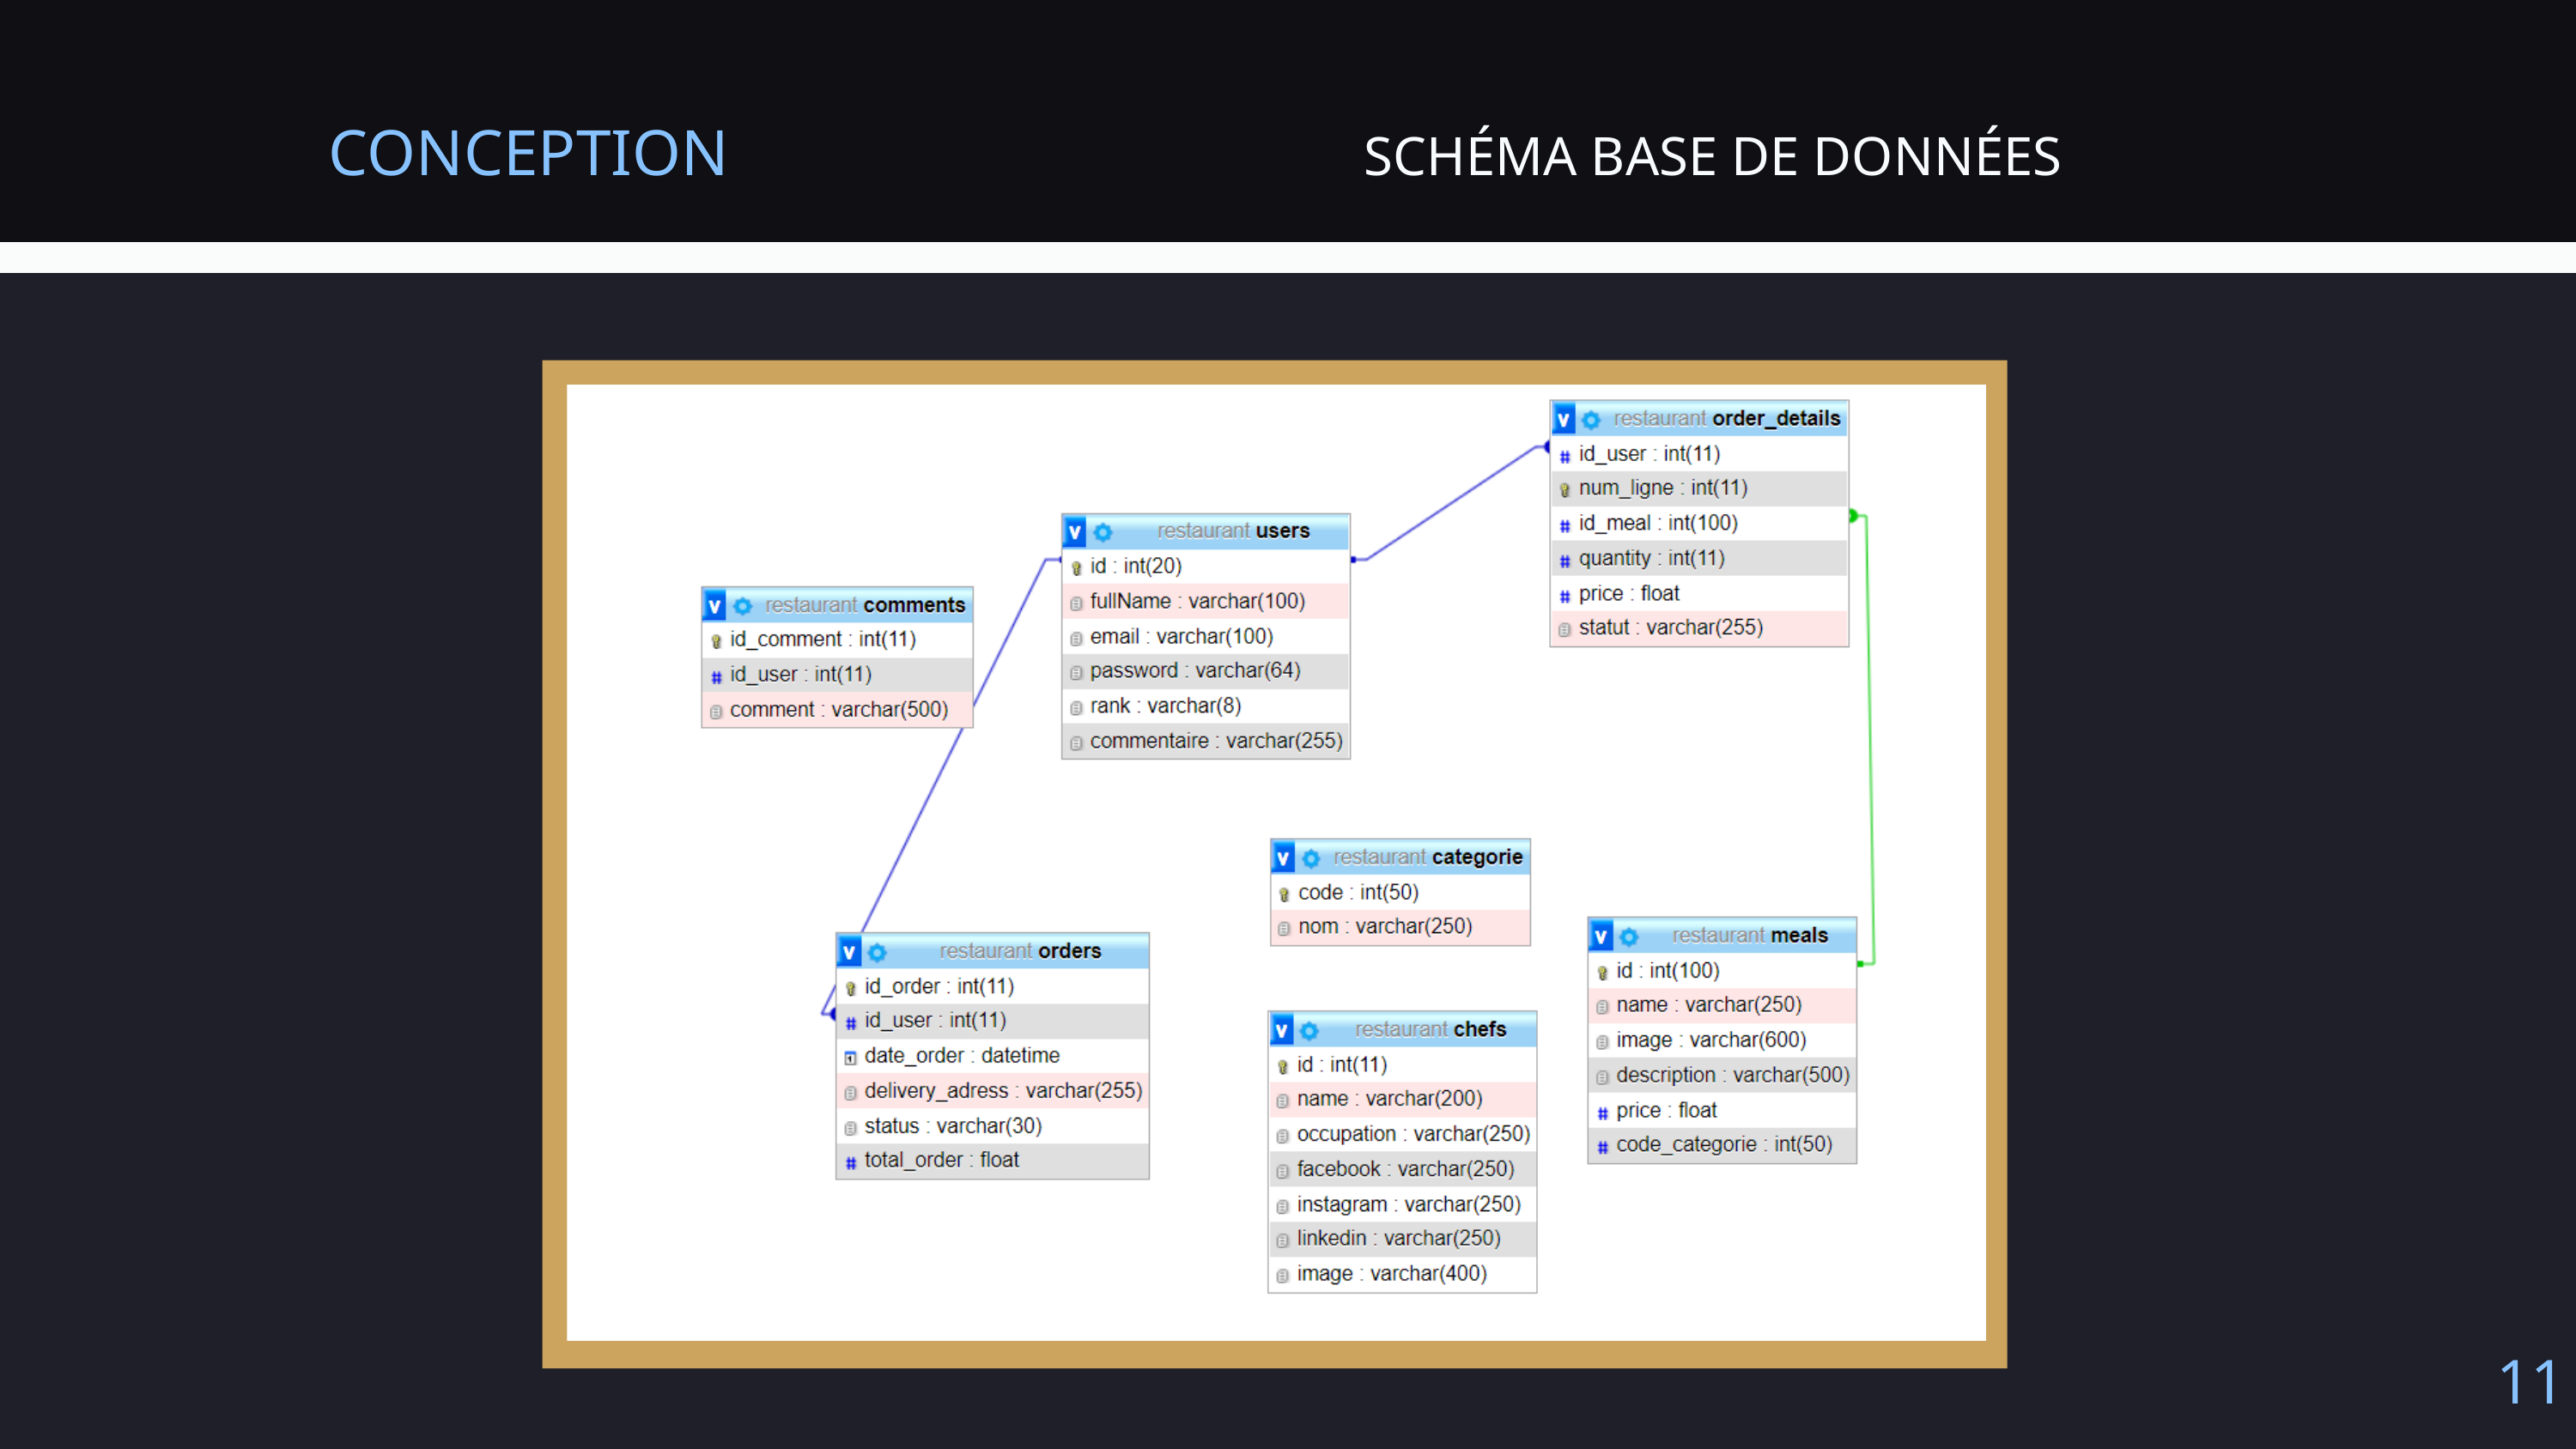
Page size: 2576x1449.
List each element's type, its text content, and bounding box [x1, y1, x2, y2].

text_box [542, 360, 2008, 1369]
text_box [0, 0, 2576, 152]
text_box 11 [2486, 1331, 2576, 1416]
picture [567, 385, 1987, 1341]
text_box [0, 155, 2576, 361]
